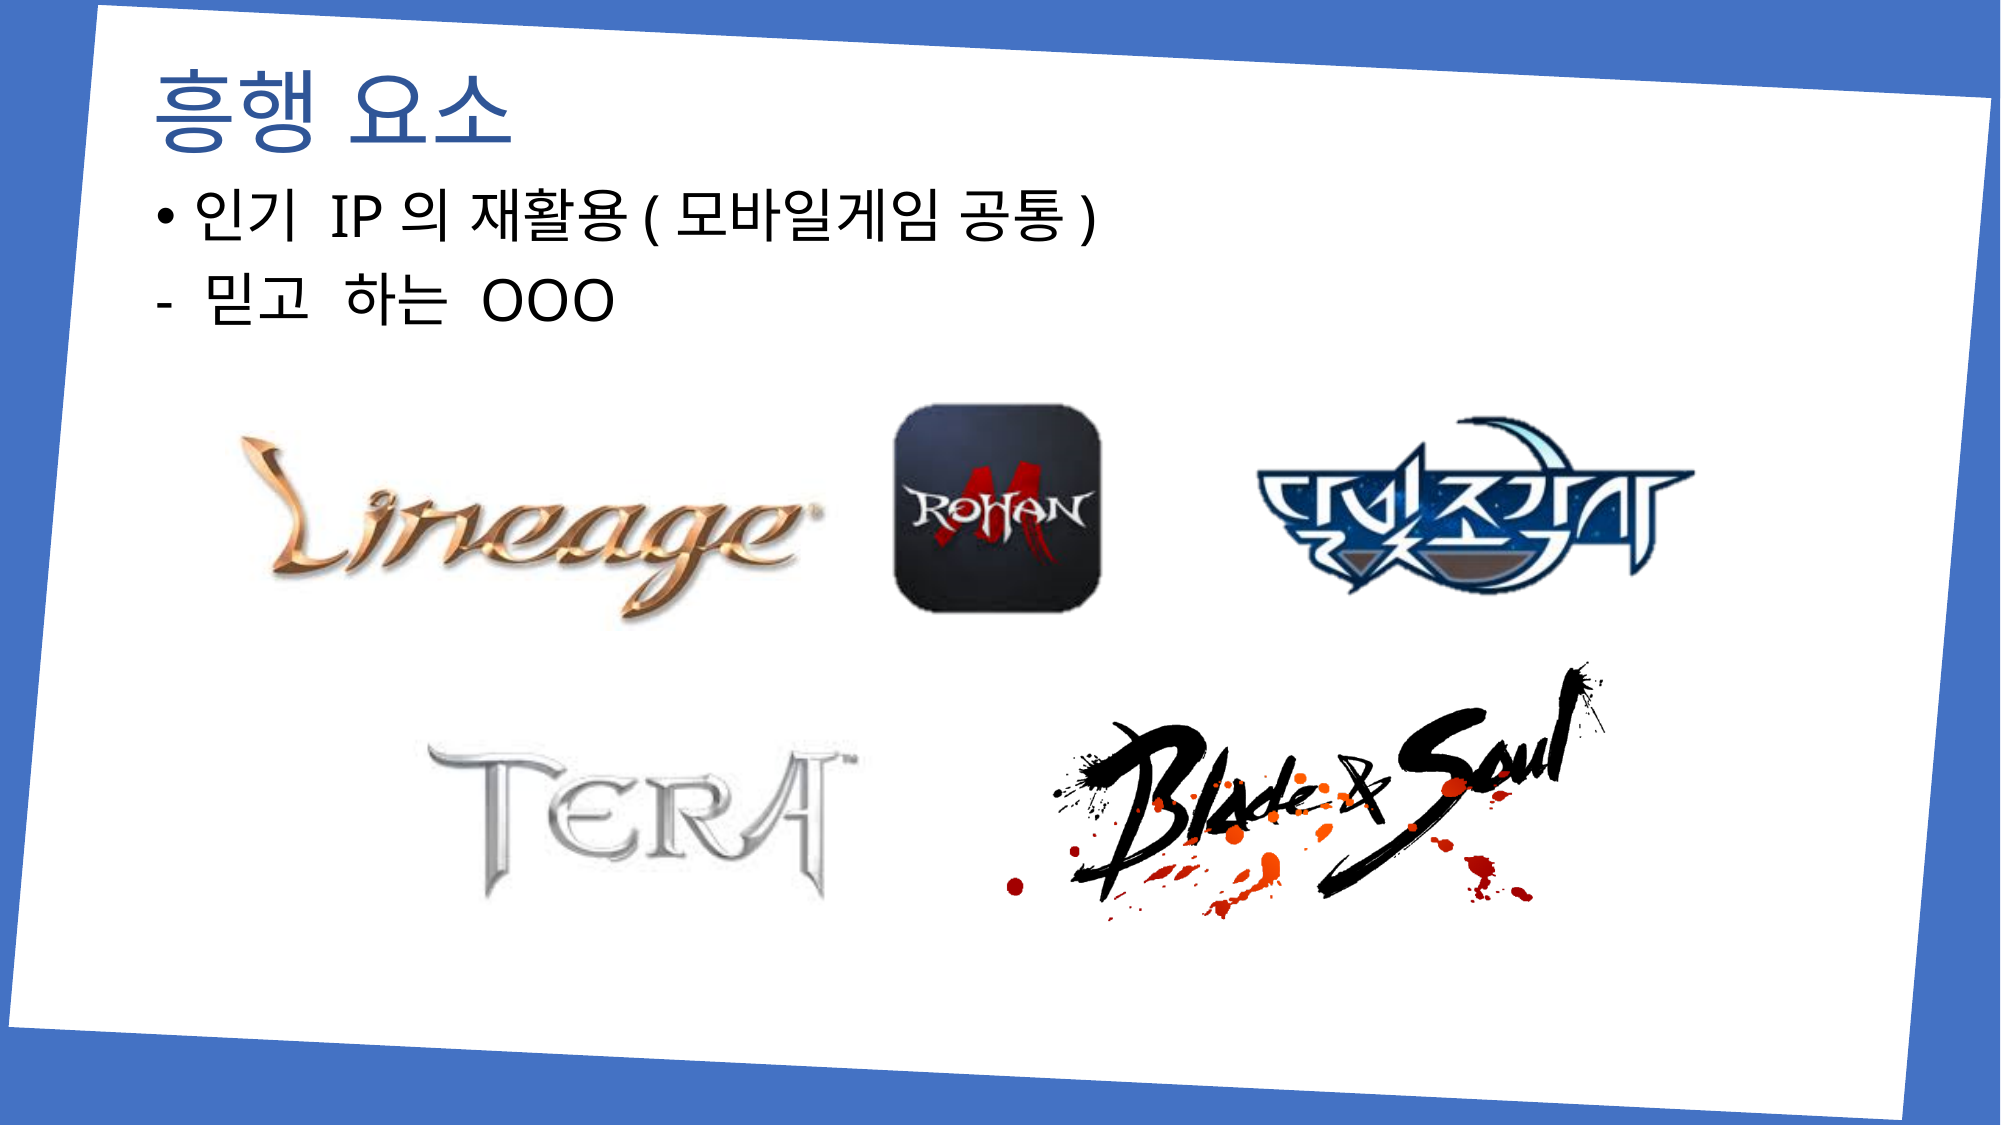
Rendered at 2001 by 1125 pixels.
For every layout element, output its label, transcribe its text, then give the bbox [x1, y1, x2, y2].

title 흥행 요소 [137, 59, 1863, 278]
picture [380, 691, 909, 953]
list 인기 IP의 재활용(모바일게임 공통) - 믿고 하는 OOO [140, 179, 1866, 894]
picture [225, 356, 1712, 995]
